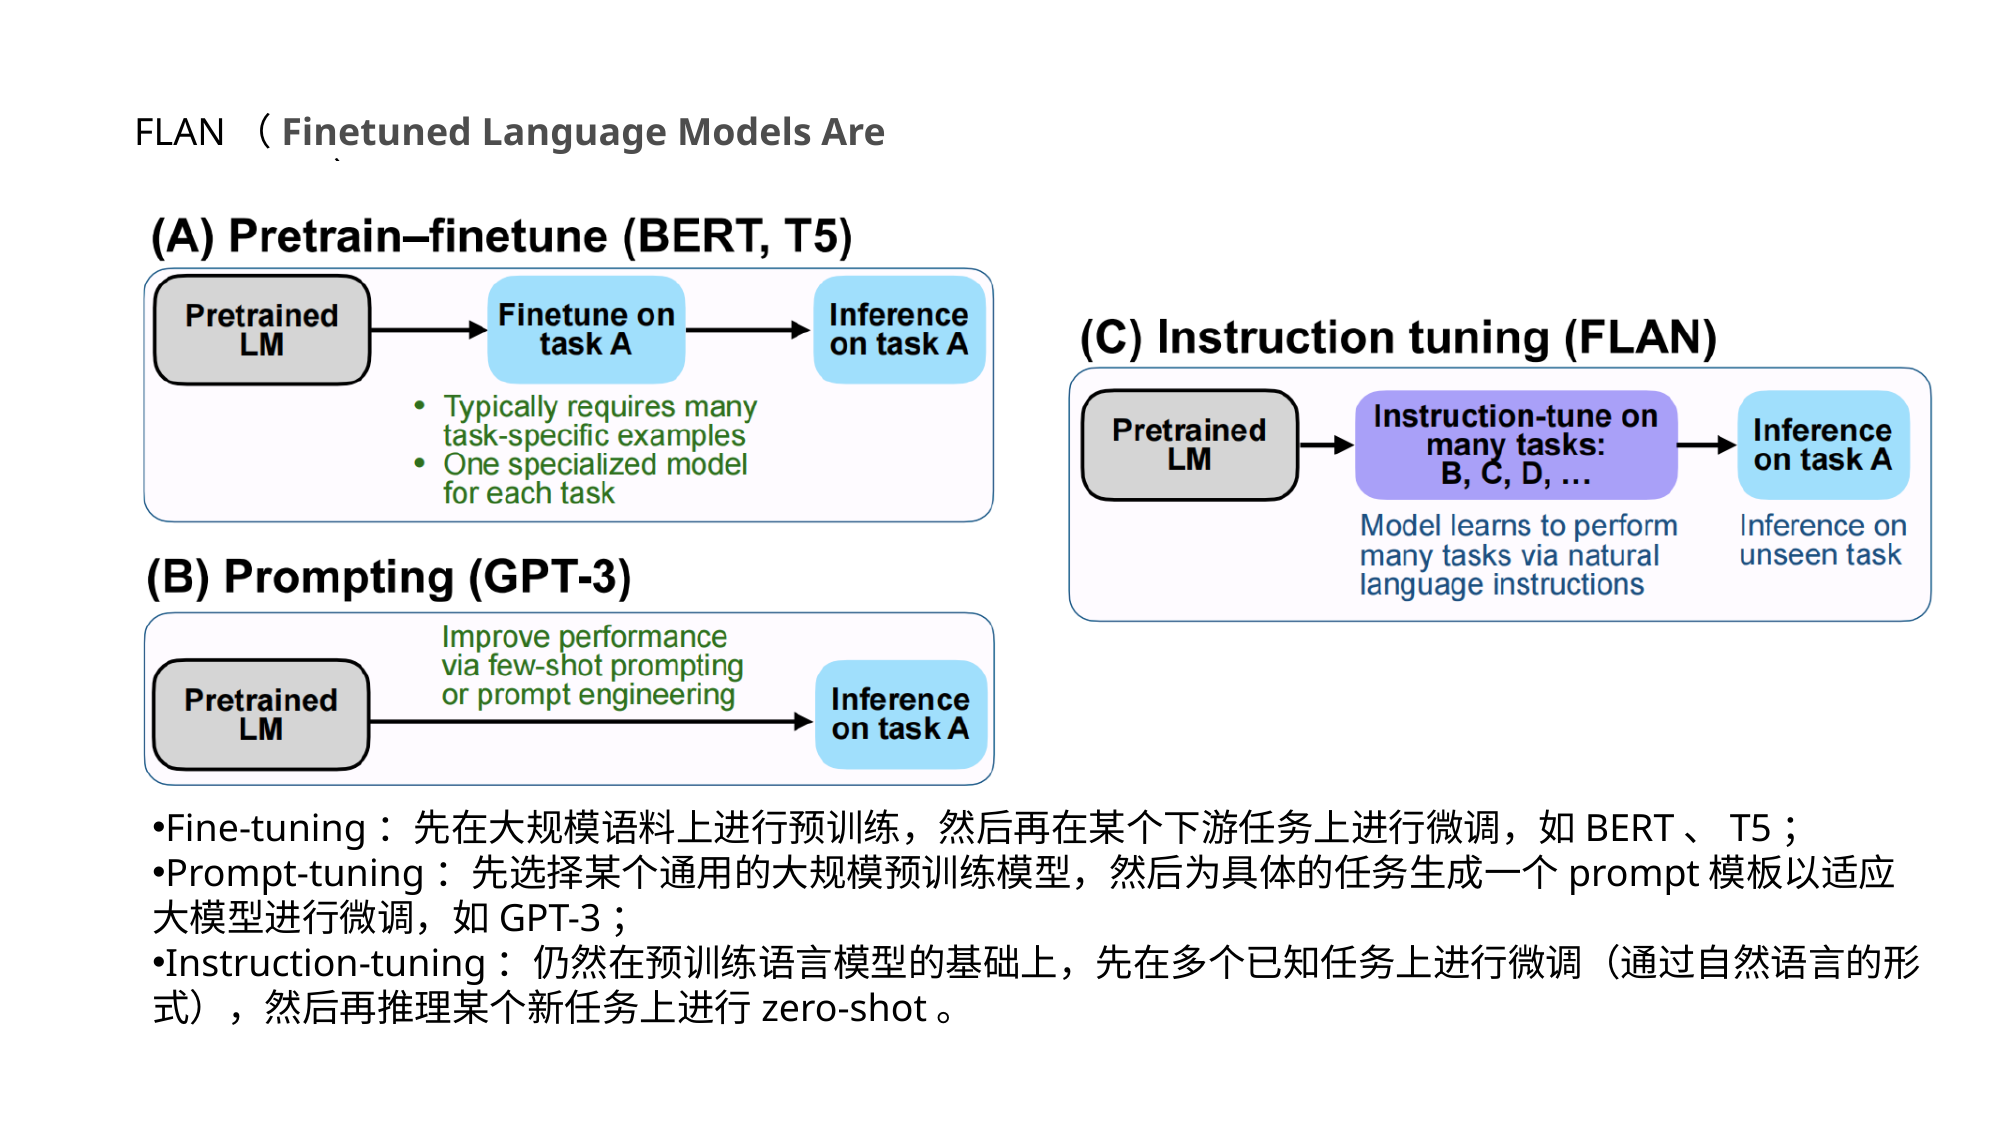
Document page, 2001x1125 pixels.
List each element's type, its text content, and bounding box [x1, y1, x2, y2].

text_box Fine-tuning：先在大规模语料上进行预训练，然后再在某个下游任务上进行微调，如BERT、T5； Prompt-tuning：先选择某个通用的大规模预训练模型，然后为具体的任务生成一个prompt模板以适应大模型进行微调，如GPT-3； Instruction-tuning：仍然在预训练语言模型的基础上，先在多个已知任务上进行微调（通过自然语言的形式），然后再推理某个新任务上进行zero-shot。 [137, 797, 1948, 1037]
text_box FLAN（Finetuned Language Models Are Zero-Shot ） [119, 100, 957, 161]
picture [119, 161, 1986, 797]
